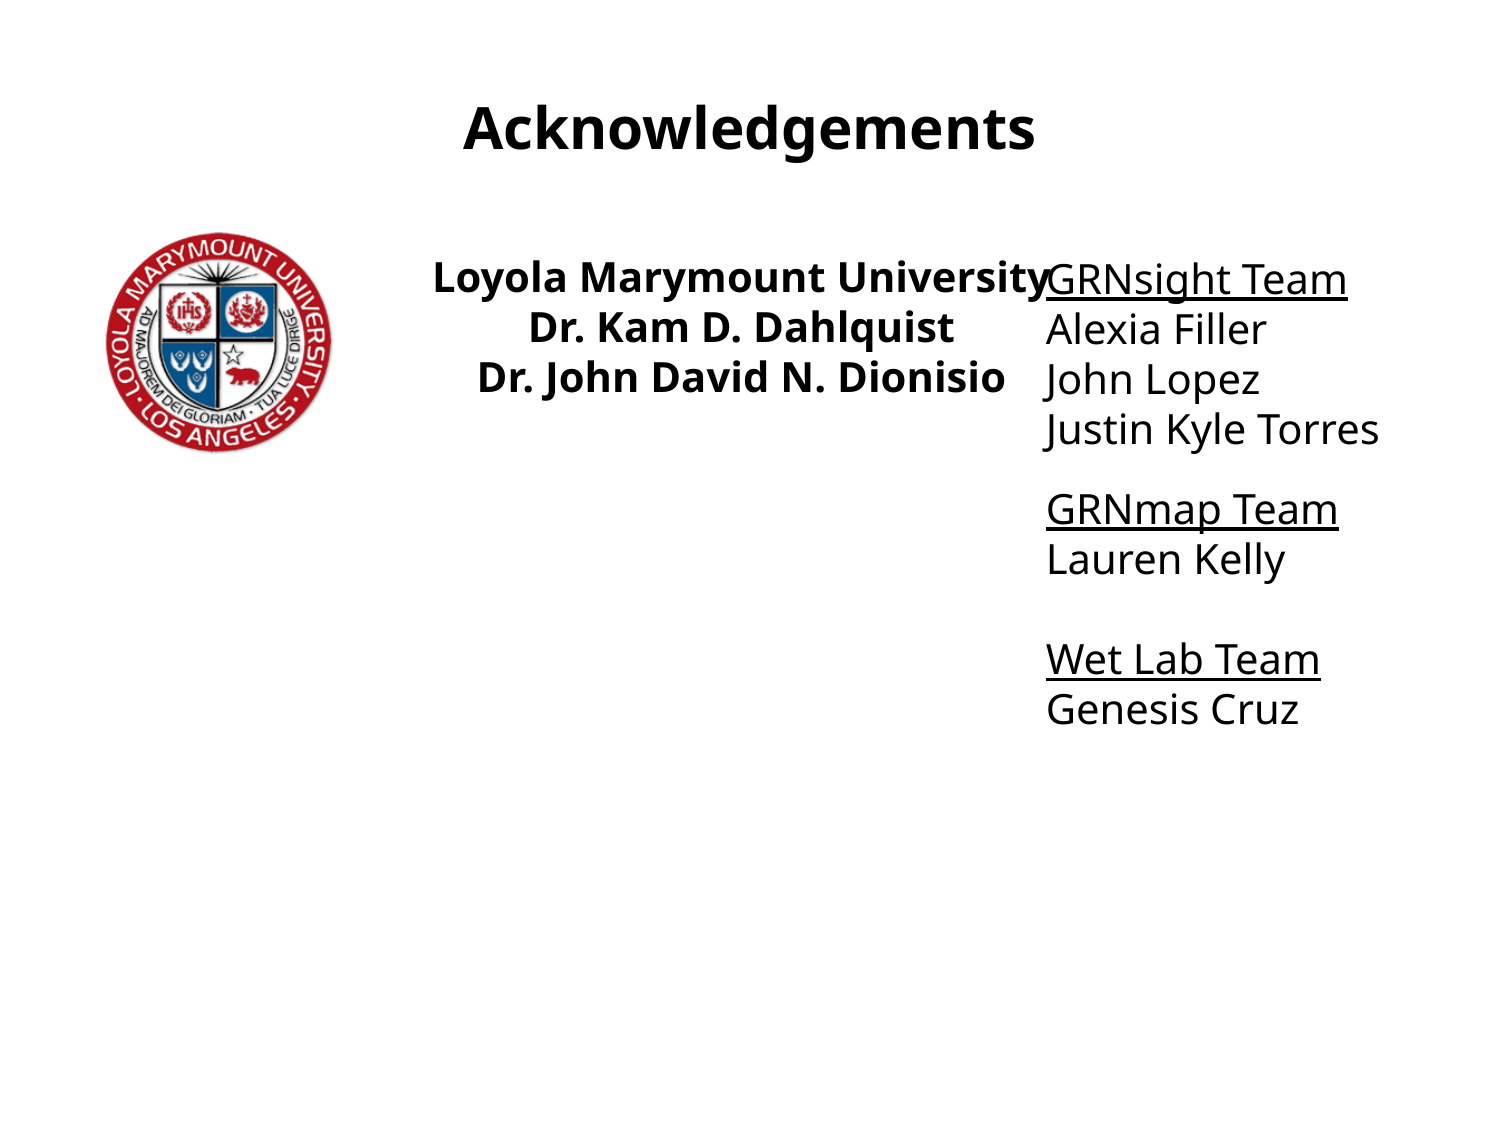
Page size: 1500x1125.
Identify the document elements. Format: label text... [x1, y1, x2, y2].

text_box Loyola Marymount University Dr. Kam D. Dahlquist Dr. John David N. Dionisio [366, 243, 1117, 409]
title Acknowledgements [74, 44, 1426, 208]
picture [97, 225, 340, 461]
list GRNsight Team Alexia Filler John Lopez Justin Kyle Torres GRNmap Team Lauren Kelly Wet Lab Team Genesis Cruz [1030, 236, 1471, 1061]
